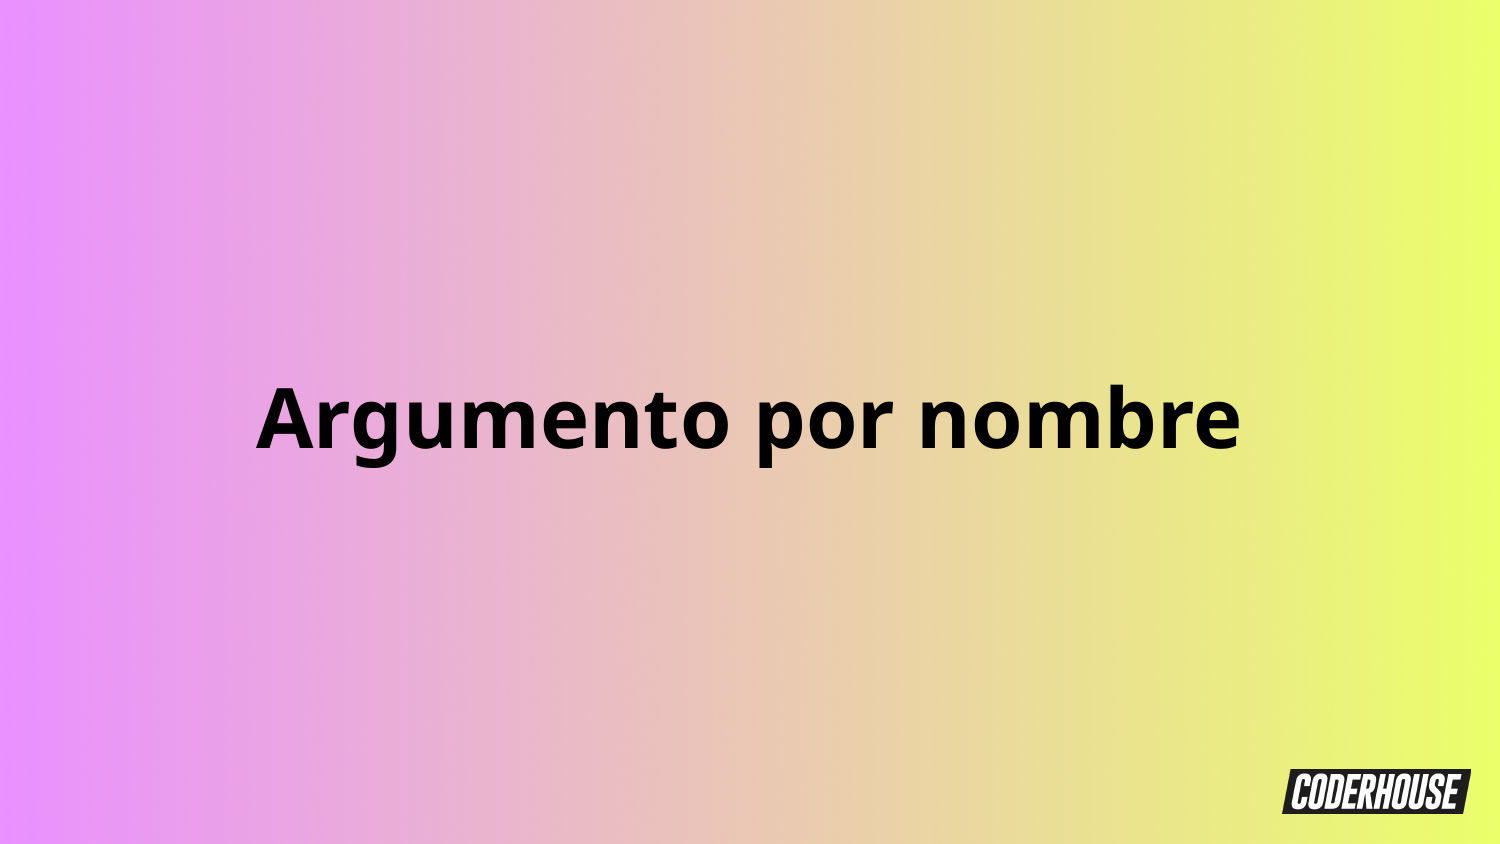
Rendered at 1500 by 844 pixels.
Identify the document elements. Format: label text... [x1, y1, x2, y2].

picture [0, 0, 1500, 844]
text_box Argumento por nombre [239, 361, 1261, 482]
